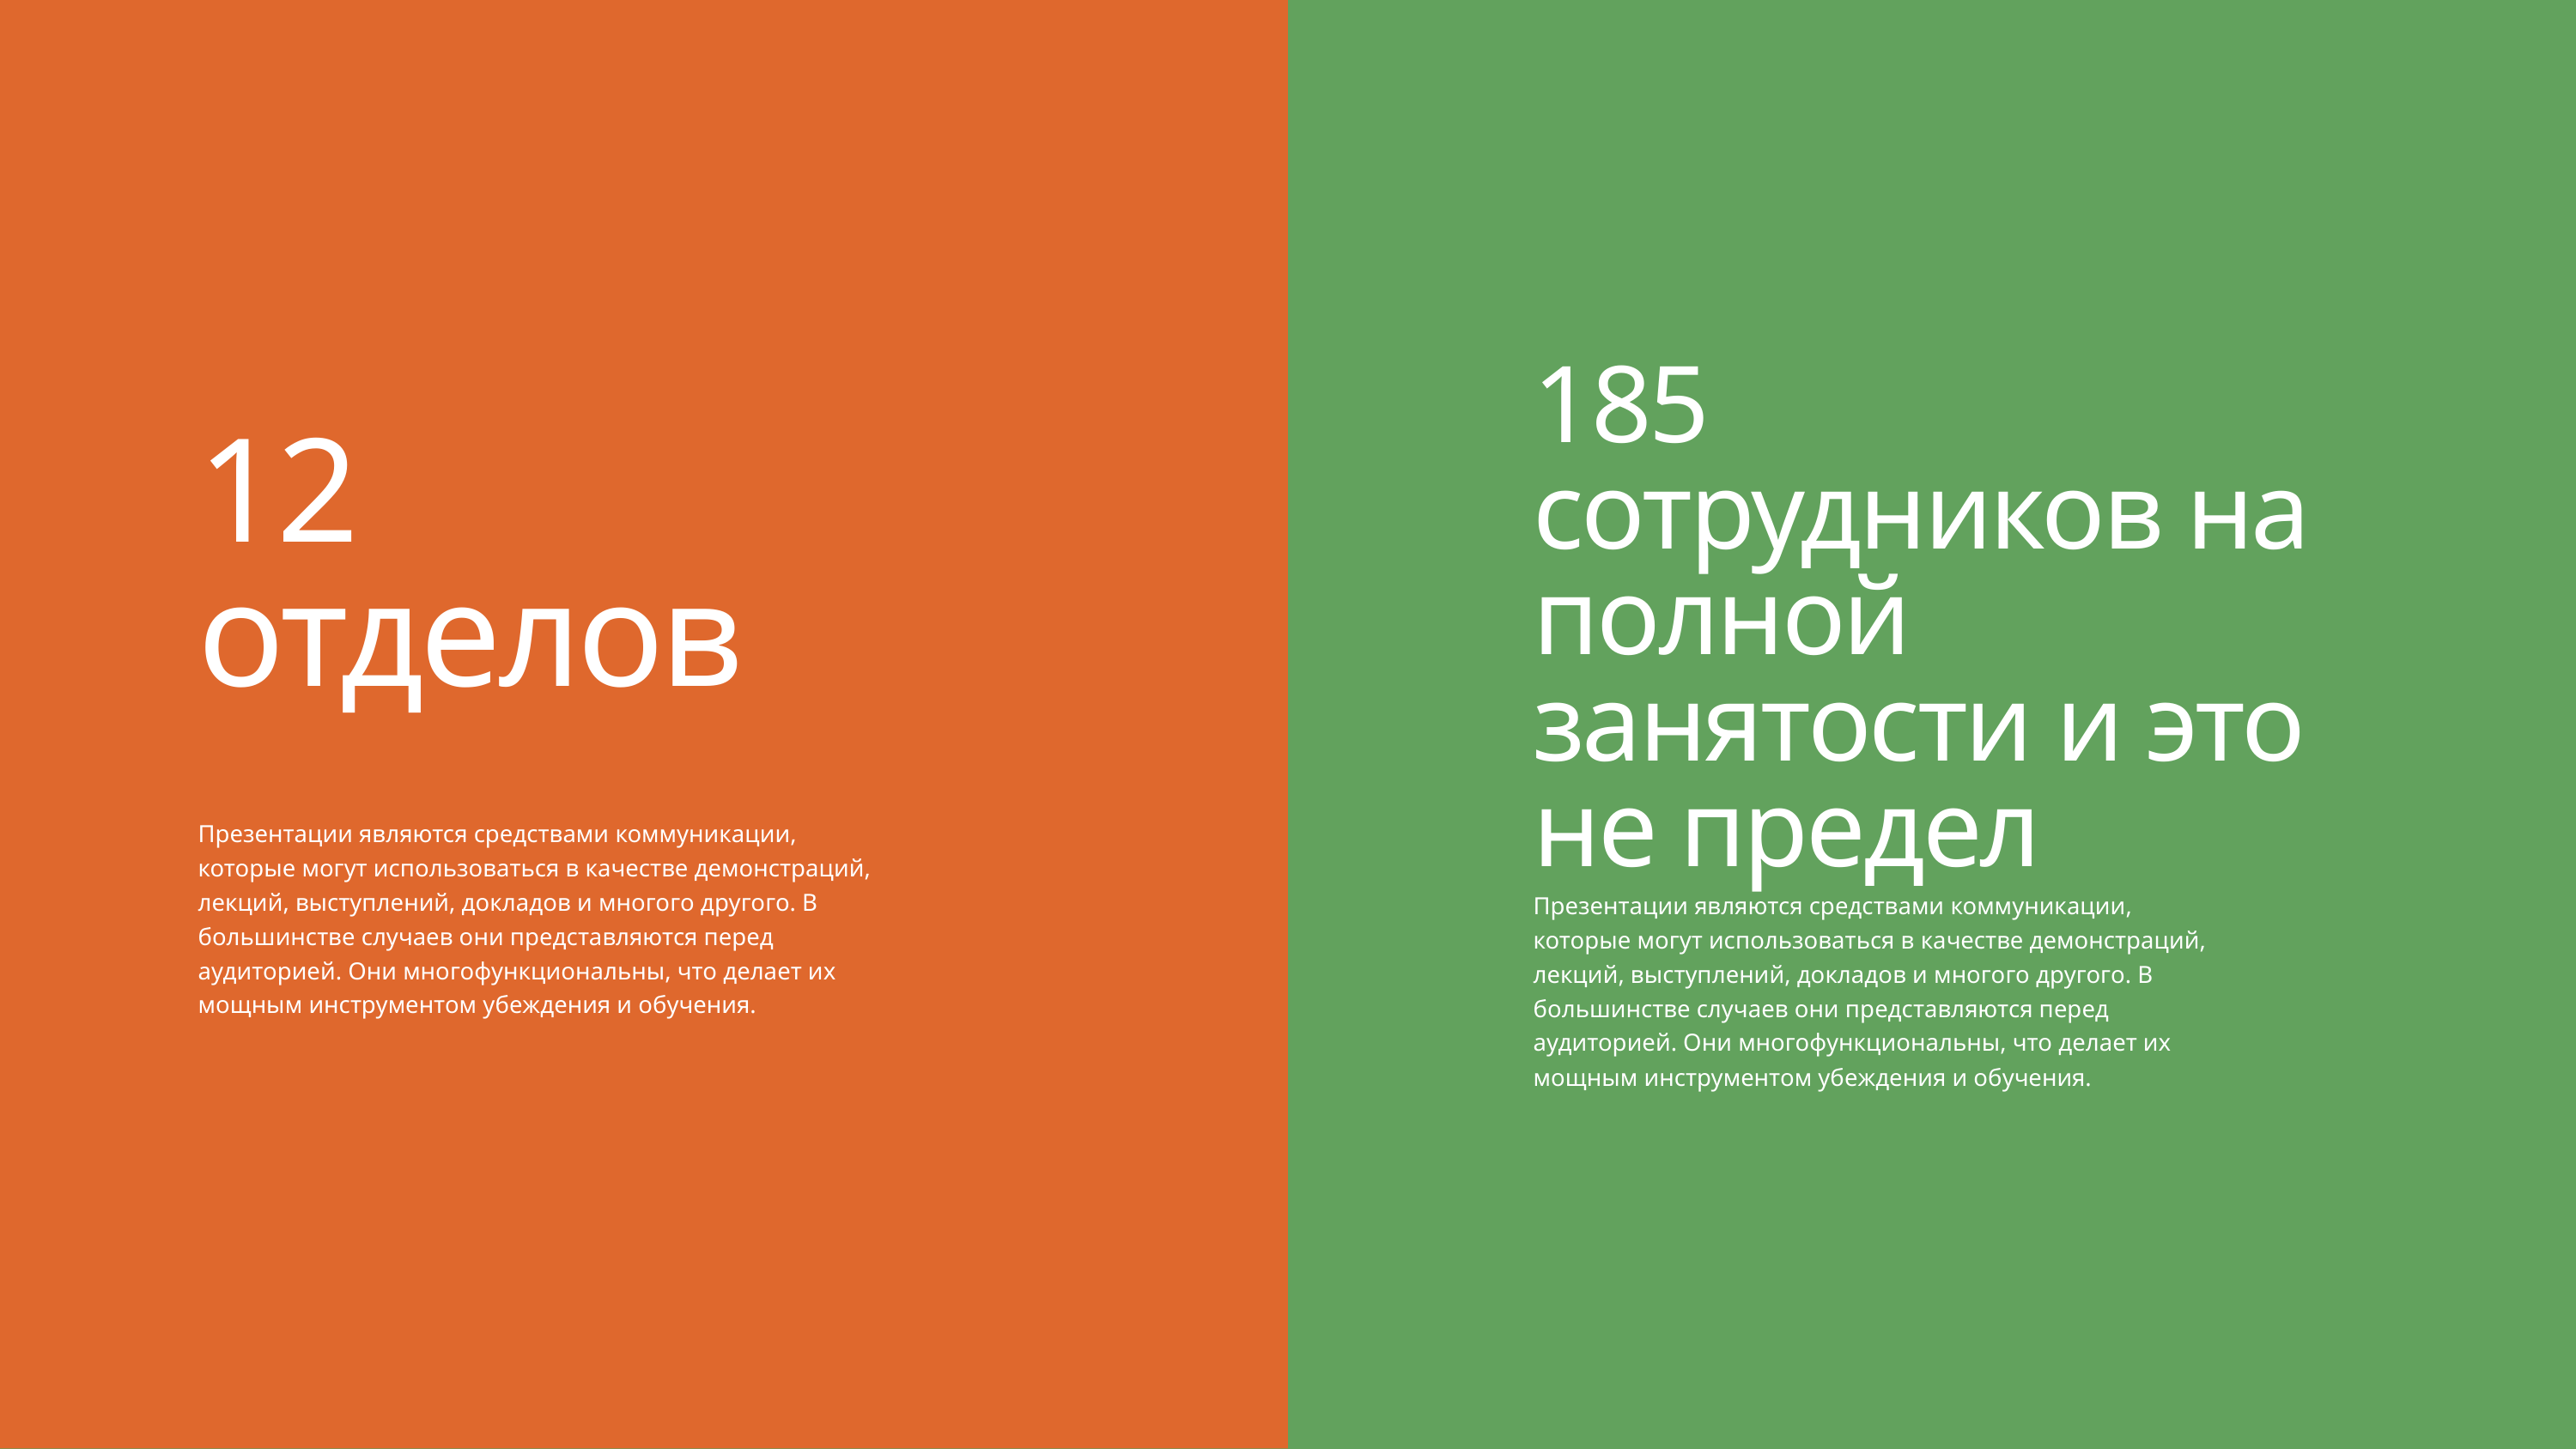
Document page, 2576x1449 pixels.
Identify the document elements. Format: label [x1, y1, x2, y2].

text_box [0, 0, 1288, 1449]
text_box [197, 410, 1003, 1039]
text_box [1533, 338, 2338, 1110]
